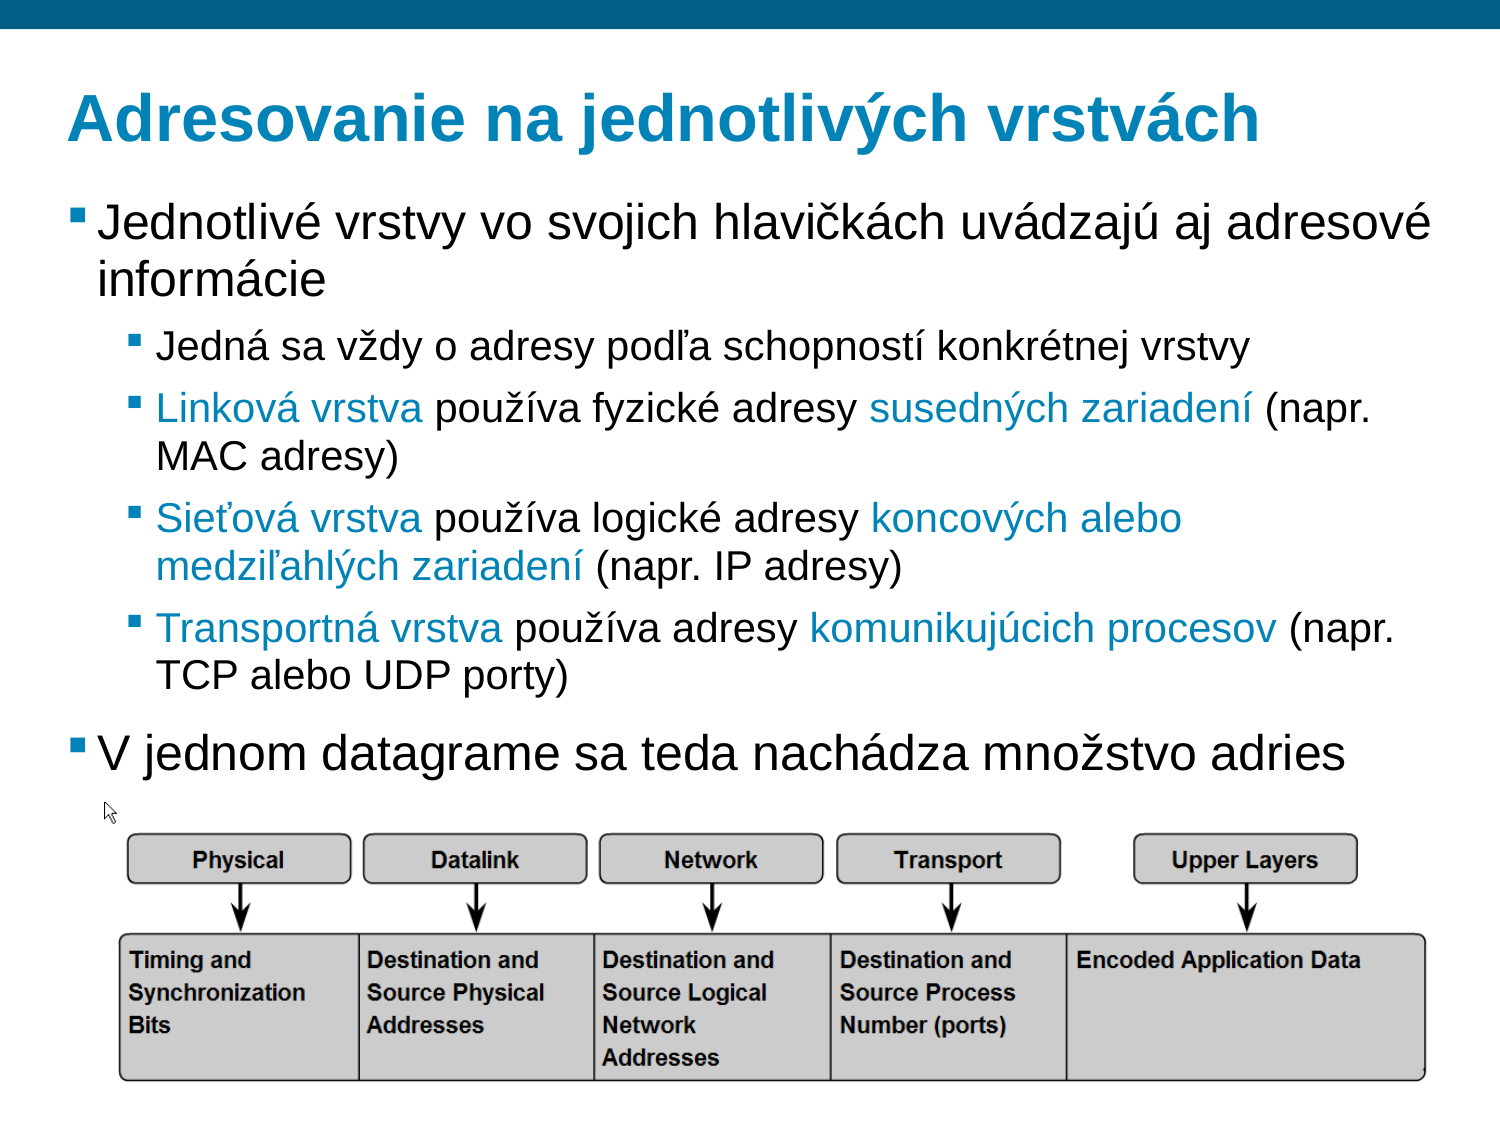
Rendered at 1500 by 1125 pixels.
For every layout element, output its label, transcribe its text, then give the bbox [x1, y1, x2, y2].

picture [103, 801, 1436, 1107]
title Adresovanie na jednotlivých vrstvách [53, 50, 1447, 163]
list Jednotlivé vrstvy vo svojich hlavičkách uvádzajú aj adresové informácie Jedná sa vždy o adresy podľa schopností konkrétnej vrstvy Linková vrstva používa fyzické adresy susedných zariadení (napr. MAC adresy) Sieťová vrstva používa logické adresy koncových alebo medziľahlých zariadení (napr. IP adresy) Transportná vrstva používa adresy komunikujúcich procesov (napr. TCP alebo UDP porty) V jednom datagrame sa teda nachádza množstvo adries [53, 187, 1447, 1075]
